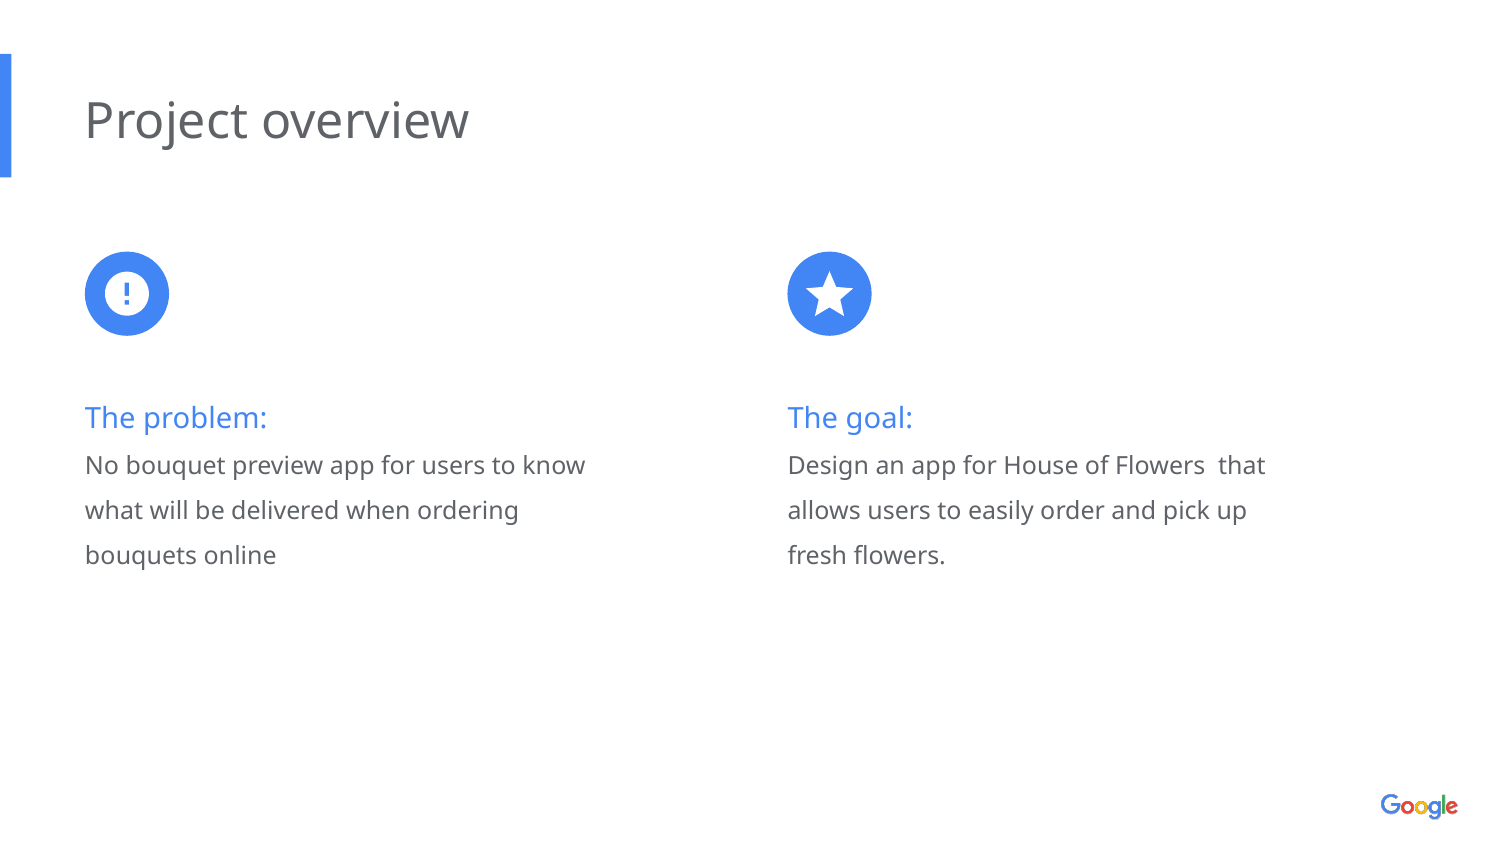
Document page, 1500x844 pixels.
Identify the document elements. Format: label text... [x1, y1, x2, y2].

text_box Project overview [84, 73, 1095, 164]
text_box [84, 251, 170, 336]
text_box [805, 271, 854, 317]
text_box The goal: Design an app for House of Flowers that allows users to easily order and pick up fresh flowers. [787, 367, 1325, 585]
picture [1381, 794, 1458, 820]
text_box [105, 271, 149, 316]
text_box The problem: No bouquet preview app for users to know what will be delivered when ordering bouquets online [84, 367, 651, 585]
text_box [787, 251, 872, 336]
